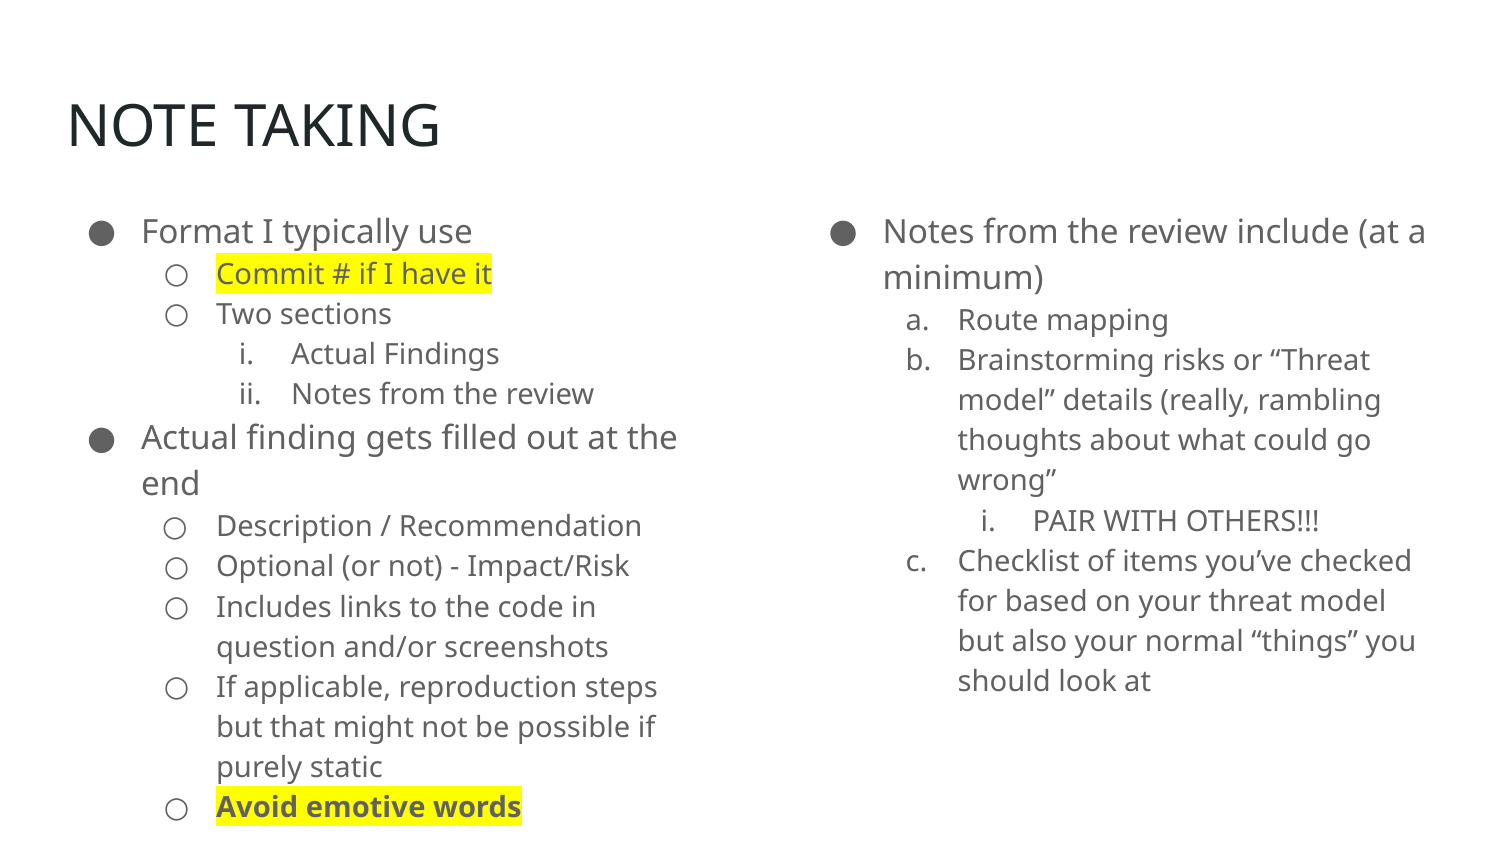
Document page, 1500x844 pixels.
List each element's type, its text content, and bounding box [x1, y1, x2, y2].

list Format I typically use Commit # if I have it Two sections Actual Findings Notes from the review Actual finding gets filled out at the end Description / Recommendation Optional (or not) - Impact/Risk Includes links to the code in question and/or screenshots If applicable, reproduction steps but that might not be possible if purely static Avoid emotive words [51, 189, 708, 750]
title NOTE TAKING [51, 72, 1449, 167]
list Notes from the review include (at a minimum) Route mapping Brainstorming risks or “Threat model” details (really, rambling thoughts about what could go wrong” PAIR WITH OTHERS!!! Checklist of items you’ve checked for based on your threat model but also your normal “things” you should look at [792, 189, 1449, 750]
